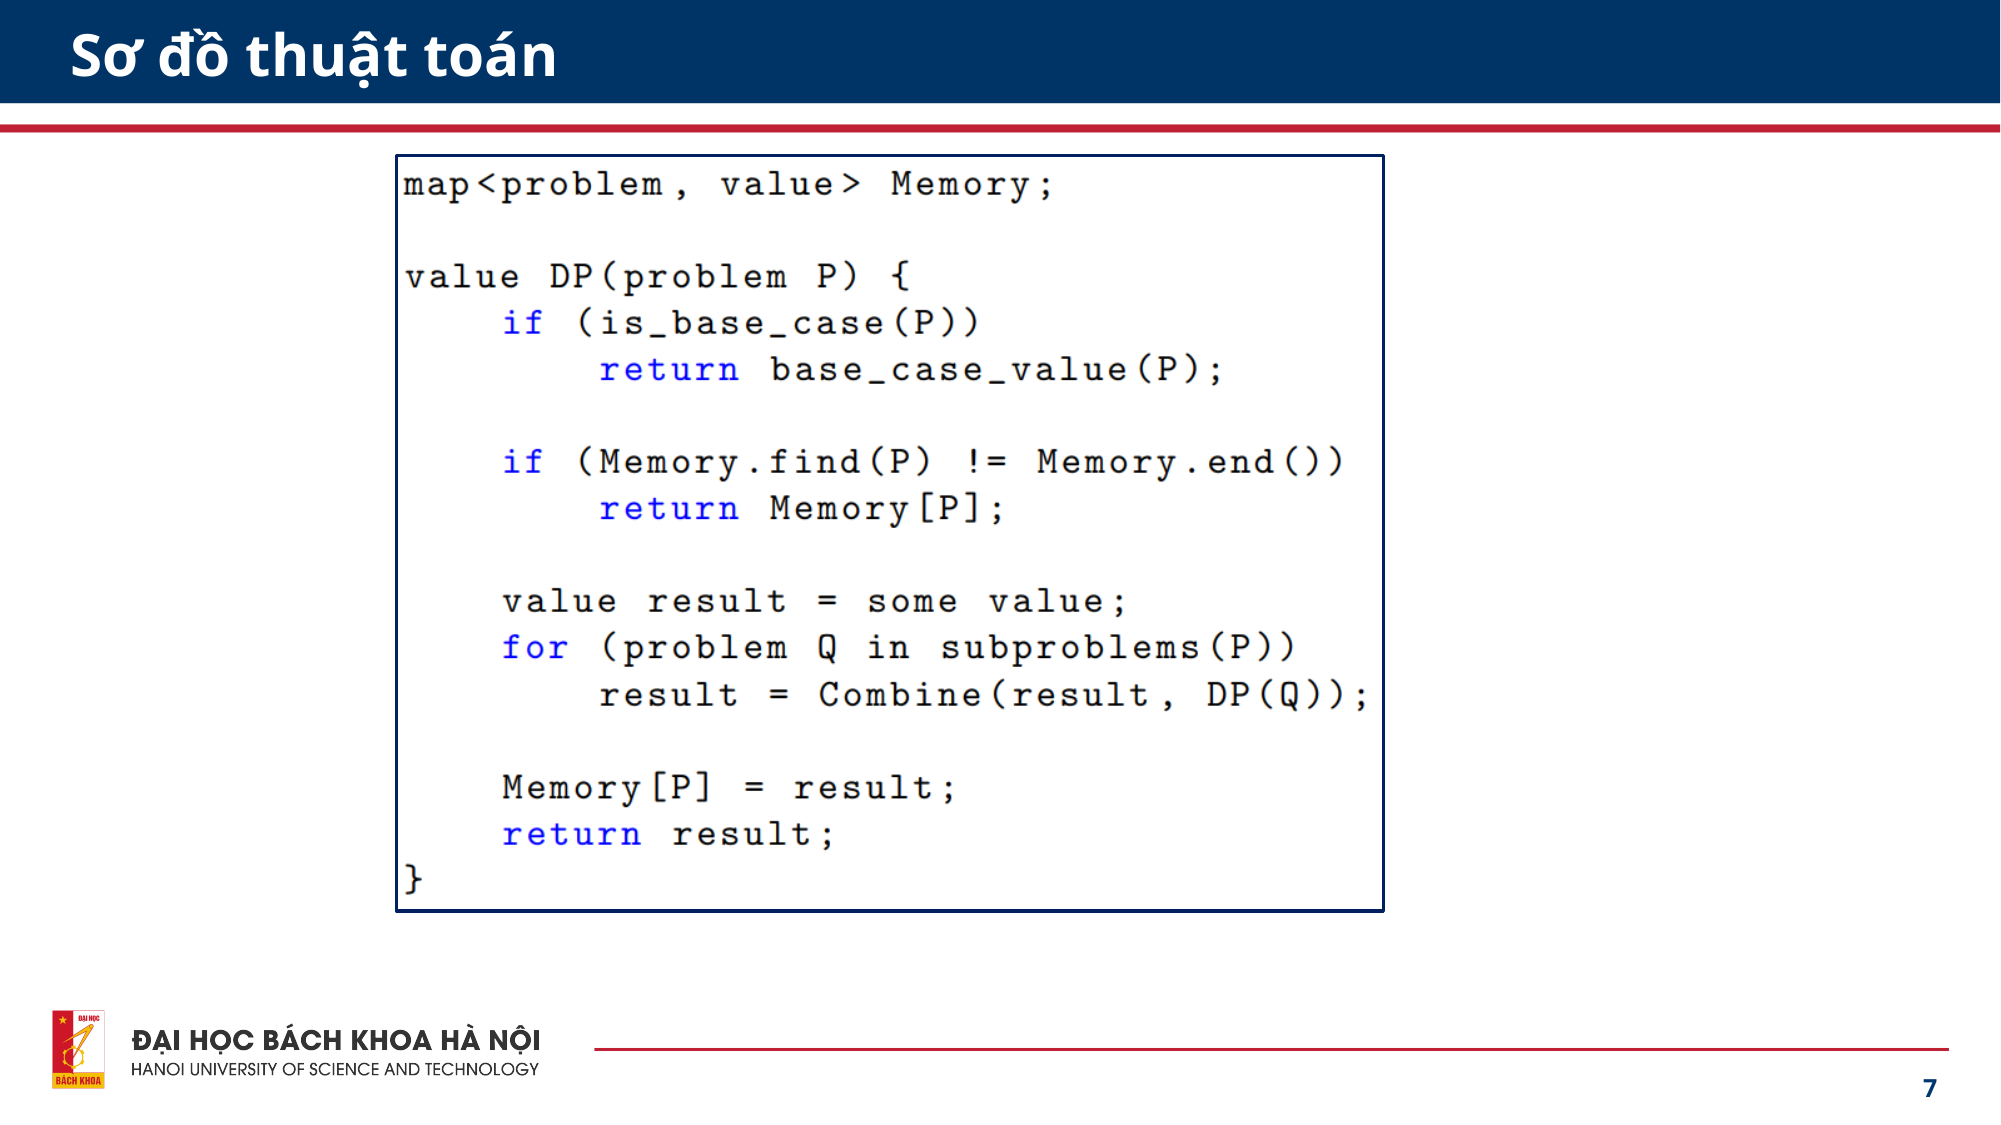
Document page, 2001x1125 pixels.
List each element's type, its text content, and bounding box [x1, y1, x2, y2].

title Sơ đồ thuật toán [55, 18, 1945, 90]
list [397, 156, 1382, 910]
slide_number 7 [1502, 1065, 1953, 1125]
picture [0, 0, 2001, 1125]
